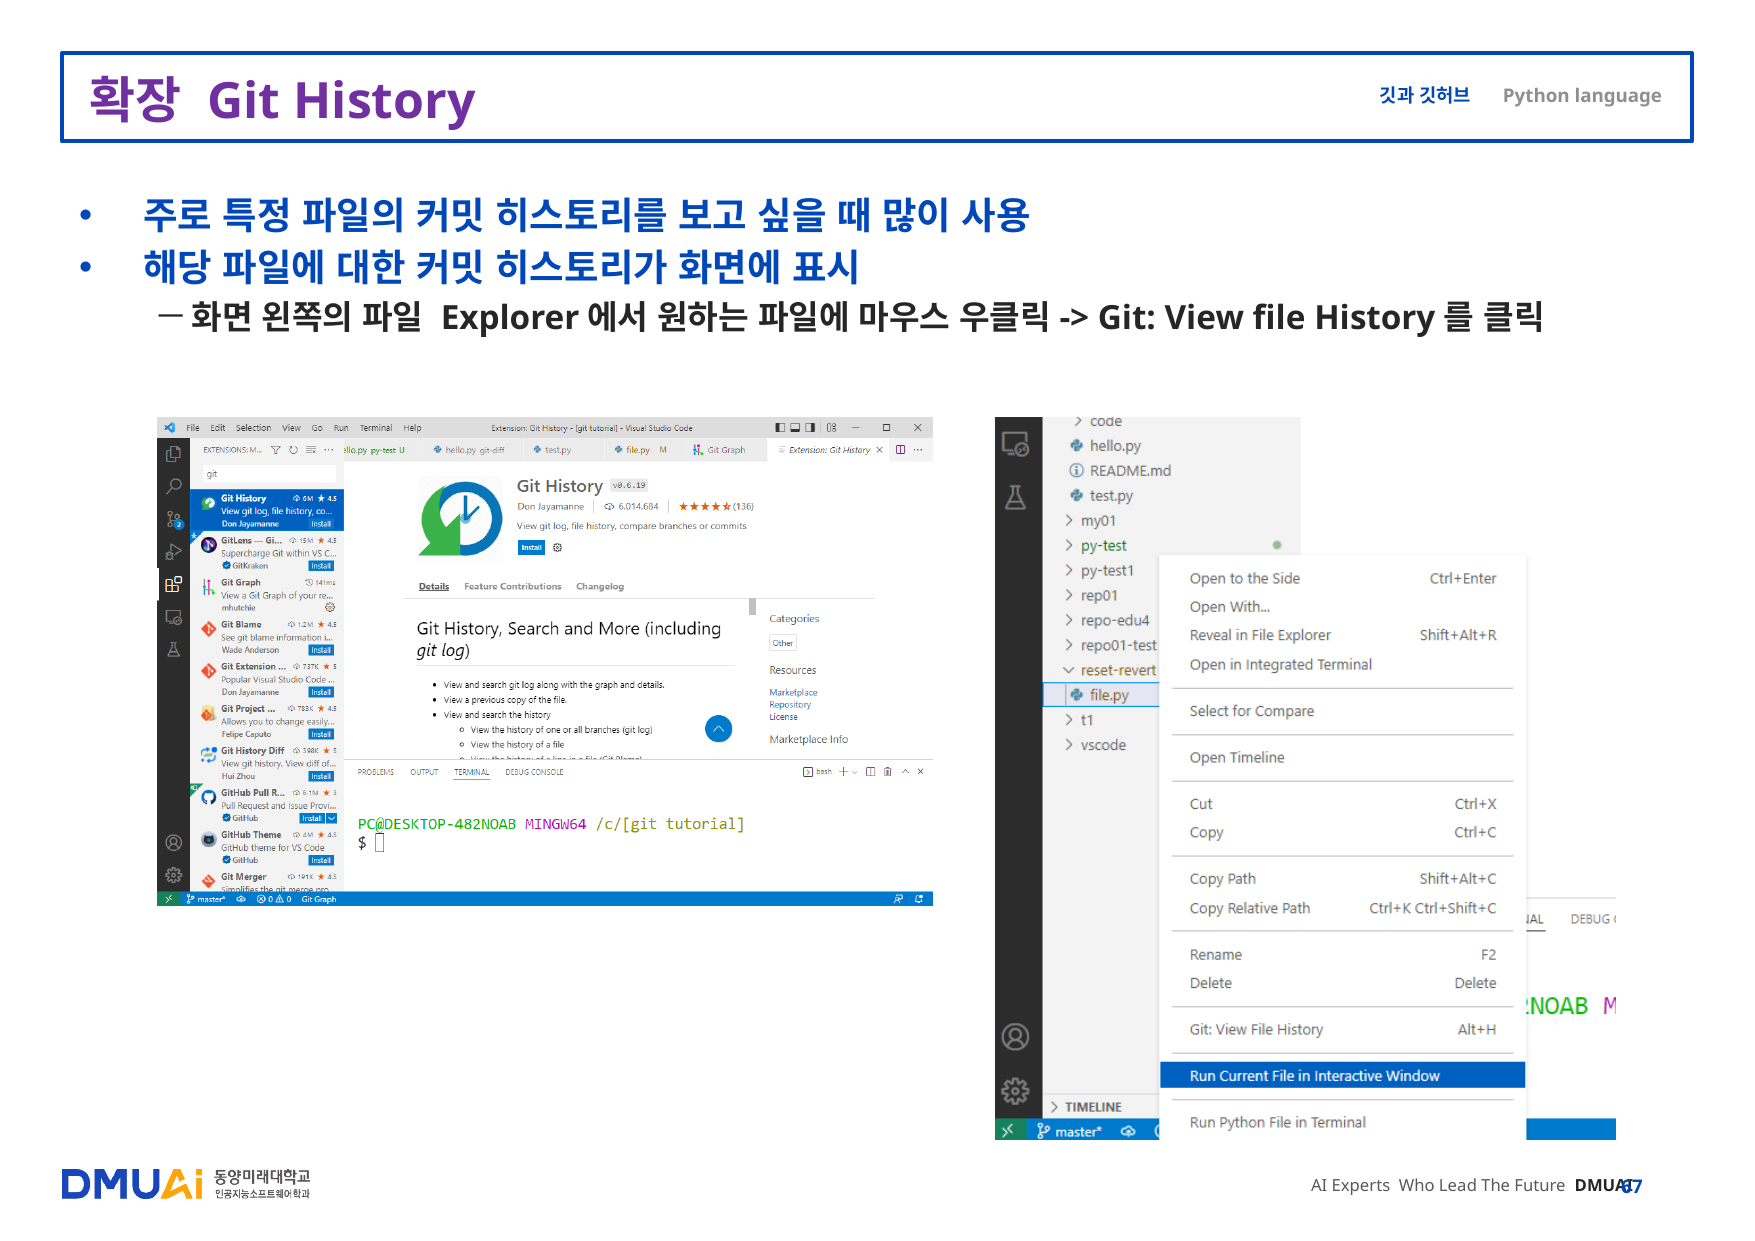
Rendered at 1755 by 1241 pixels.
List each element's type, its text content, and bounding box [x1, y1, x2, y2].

picture [62, 1169, 310, 1199]
picture [157, 417, 933, 906]
title 확장 Git History [72, 69, 1055, 128]
picture [994, 416, 1617, 1141]
list 주로 특정 파일의 커밋 히스토리를 보고 싶을 때 많이 사용 해당 파일에 대한 커밋 히스토리가 화면에 표시 화면 왼쪽의 파일 Explorer에서 원하는 파일에 마우스 우클릭-> Git: View file History를 클릭 [62, 183, 1681, 1140]
